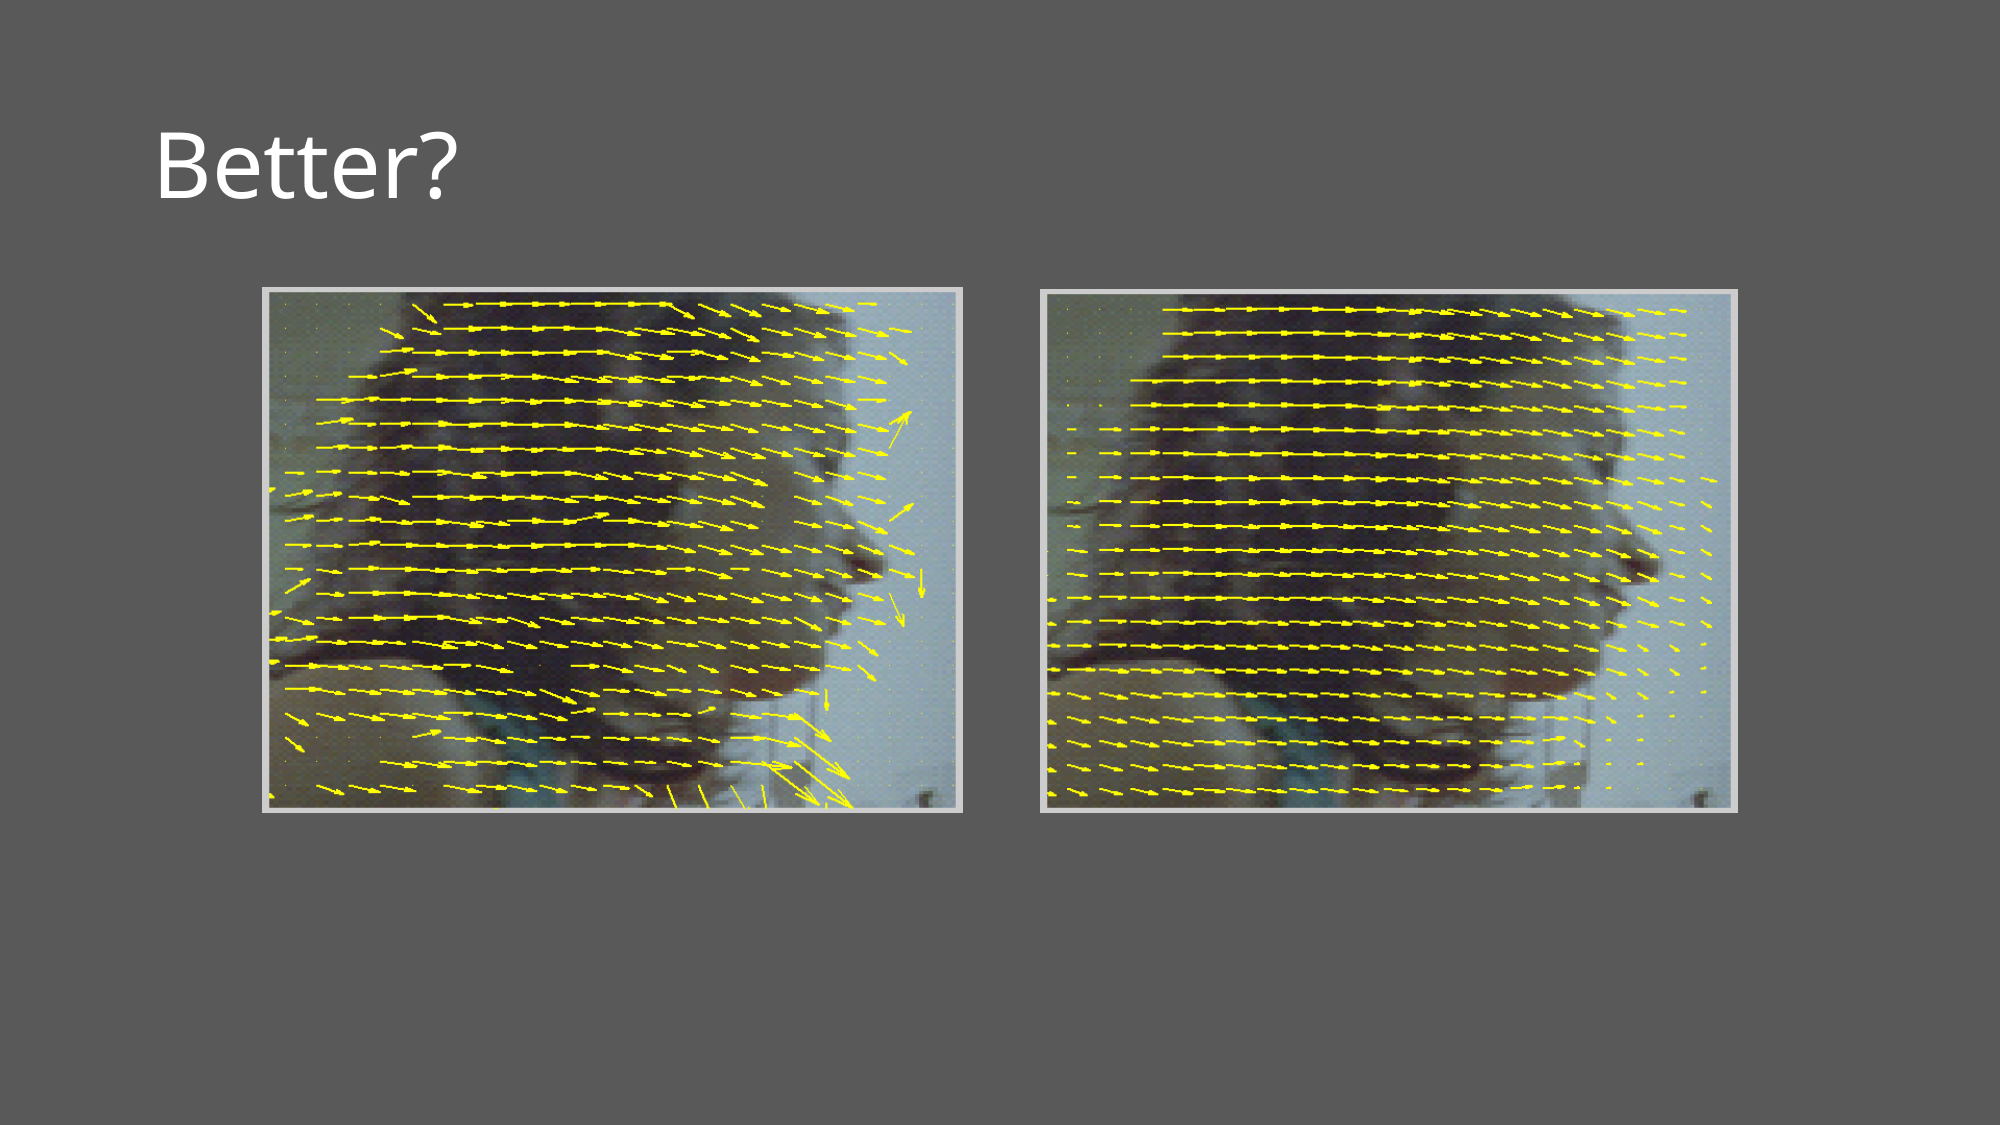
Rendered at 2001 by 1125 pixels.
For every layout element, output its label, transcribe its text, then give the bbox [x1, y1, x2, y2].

title Better? [137, 59, 1863, 278]
picture [1040, 289, 1738, 813]
picture [262, 287, 963, 813]
